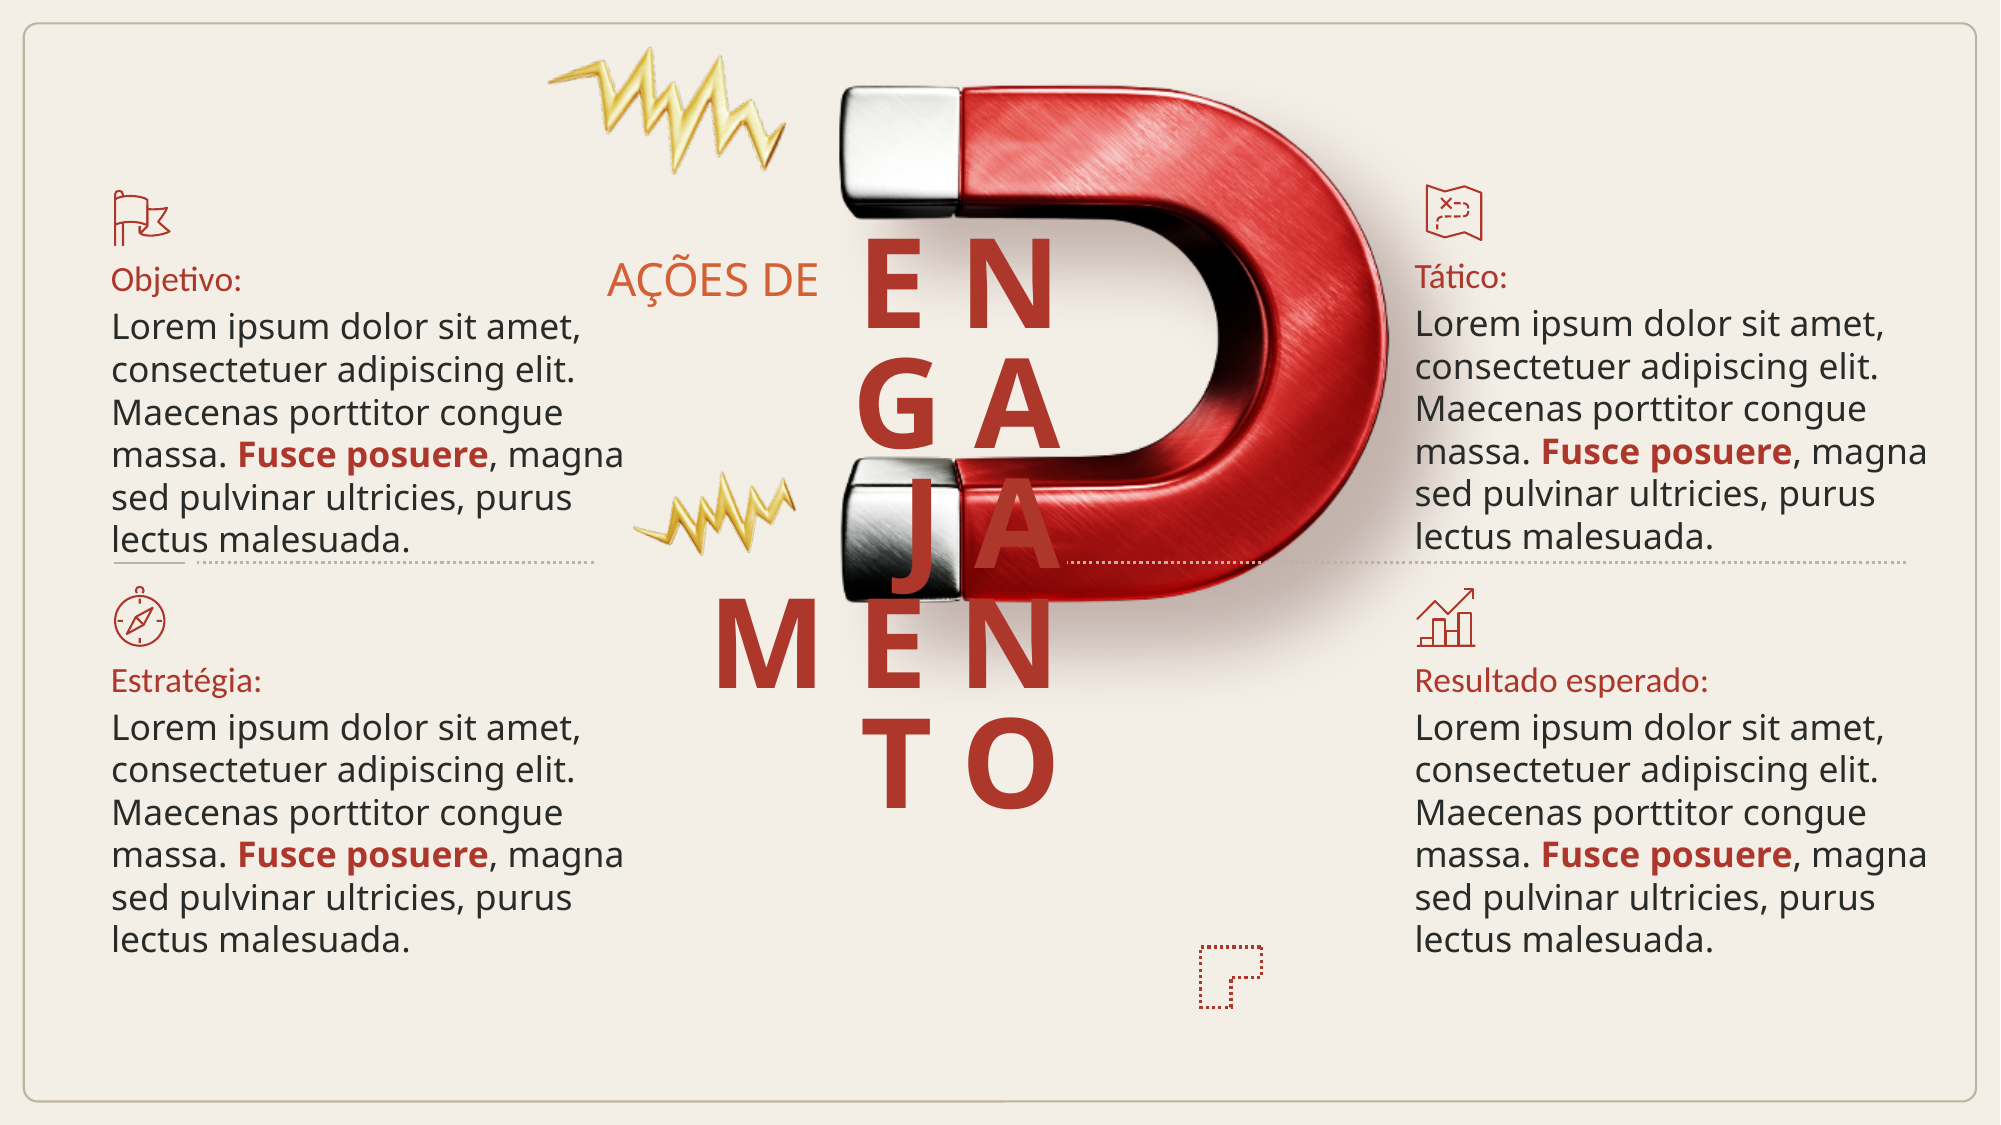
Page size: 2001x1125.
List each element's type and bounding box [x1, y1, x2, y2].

text_box [1416, 589, 1476, 646]
text_box [1426, 185, 1482, 240]
text_box [115, 190, 170, 246]
picture [0, 0, 2000, 1125]
text_box [115, 586, 165, 646]
